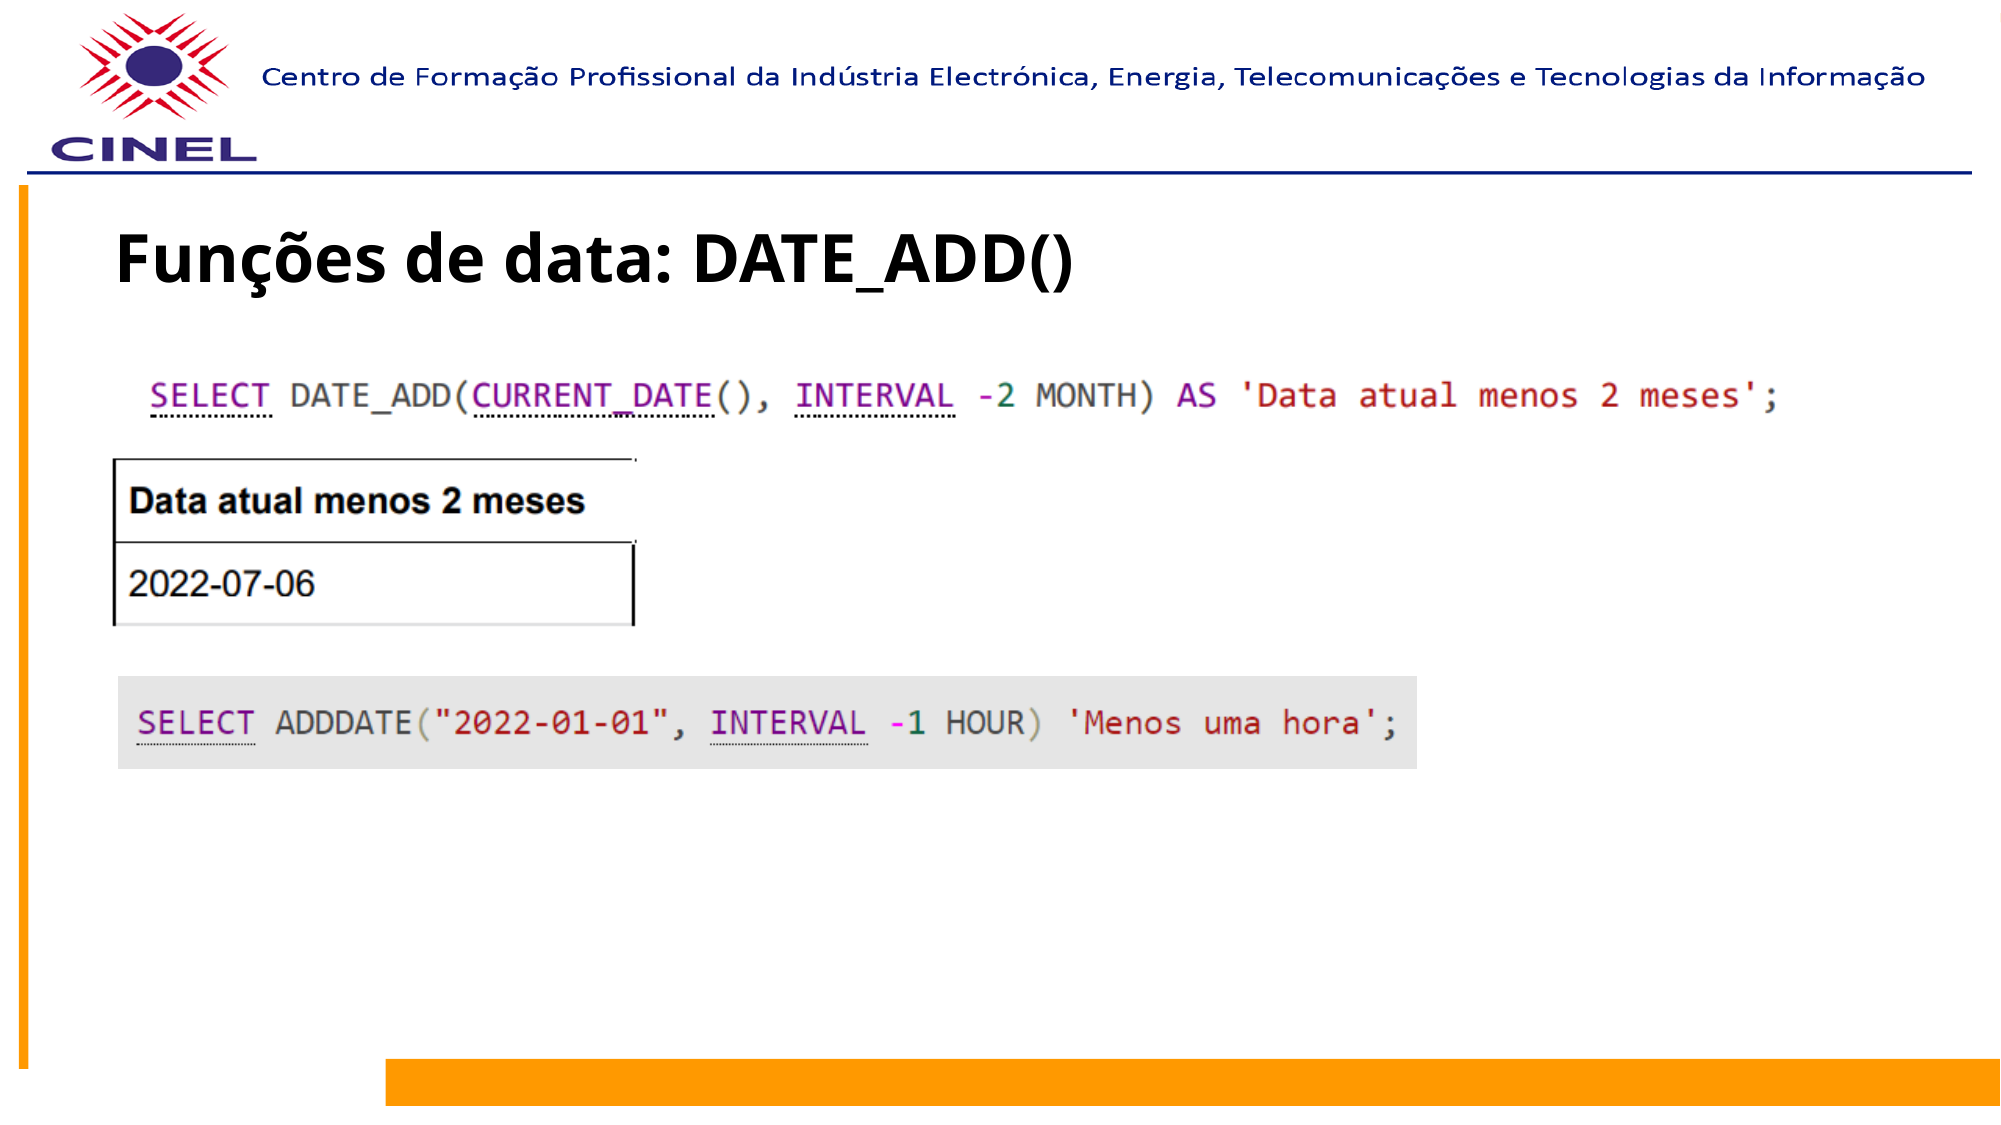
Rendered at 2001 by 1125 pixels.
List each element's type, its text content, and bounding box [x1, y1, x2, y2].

picture [99, 360, 1787, 643]
picture [7, 8, 2000, 185]
picture [118, 675, 1418, 769]
title Funções de data: DATE_ADD() [99, 162, 1900, 350]
